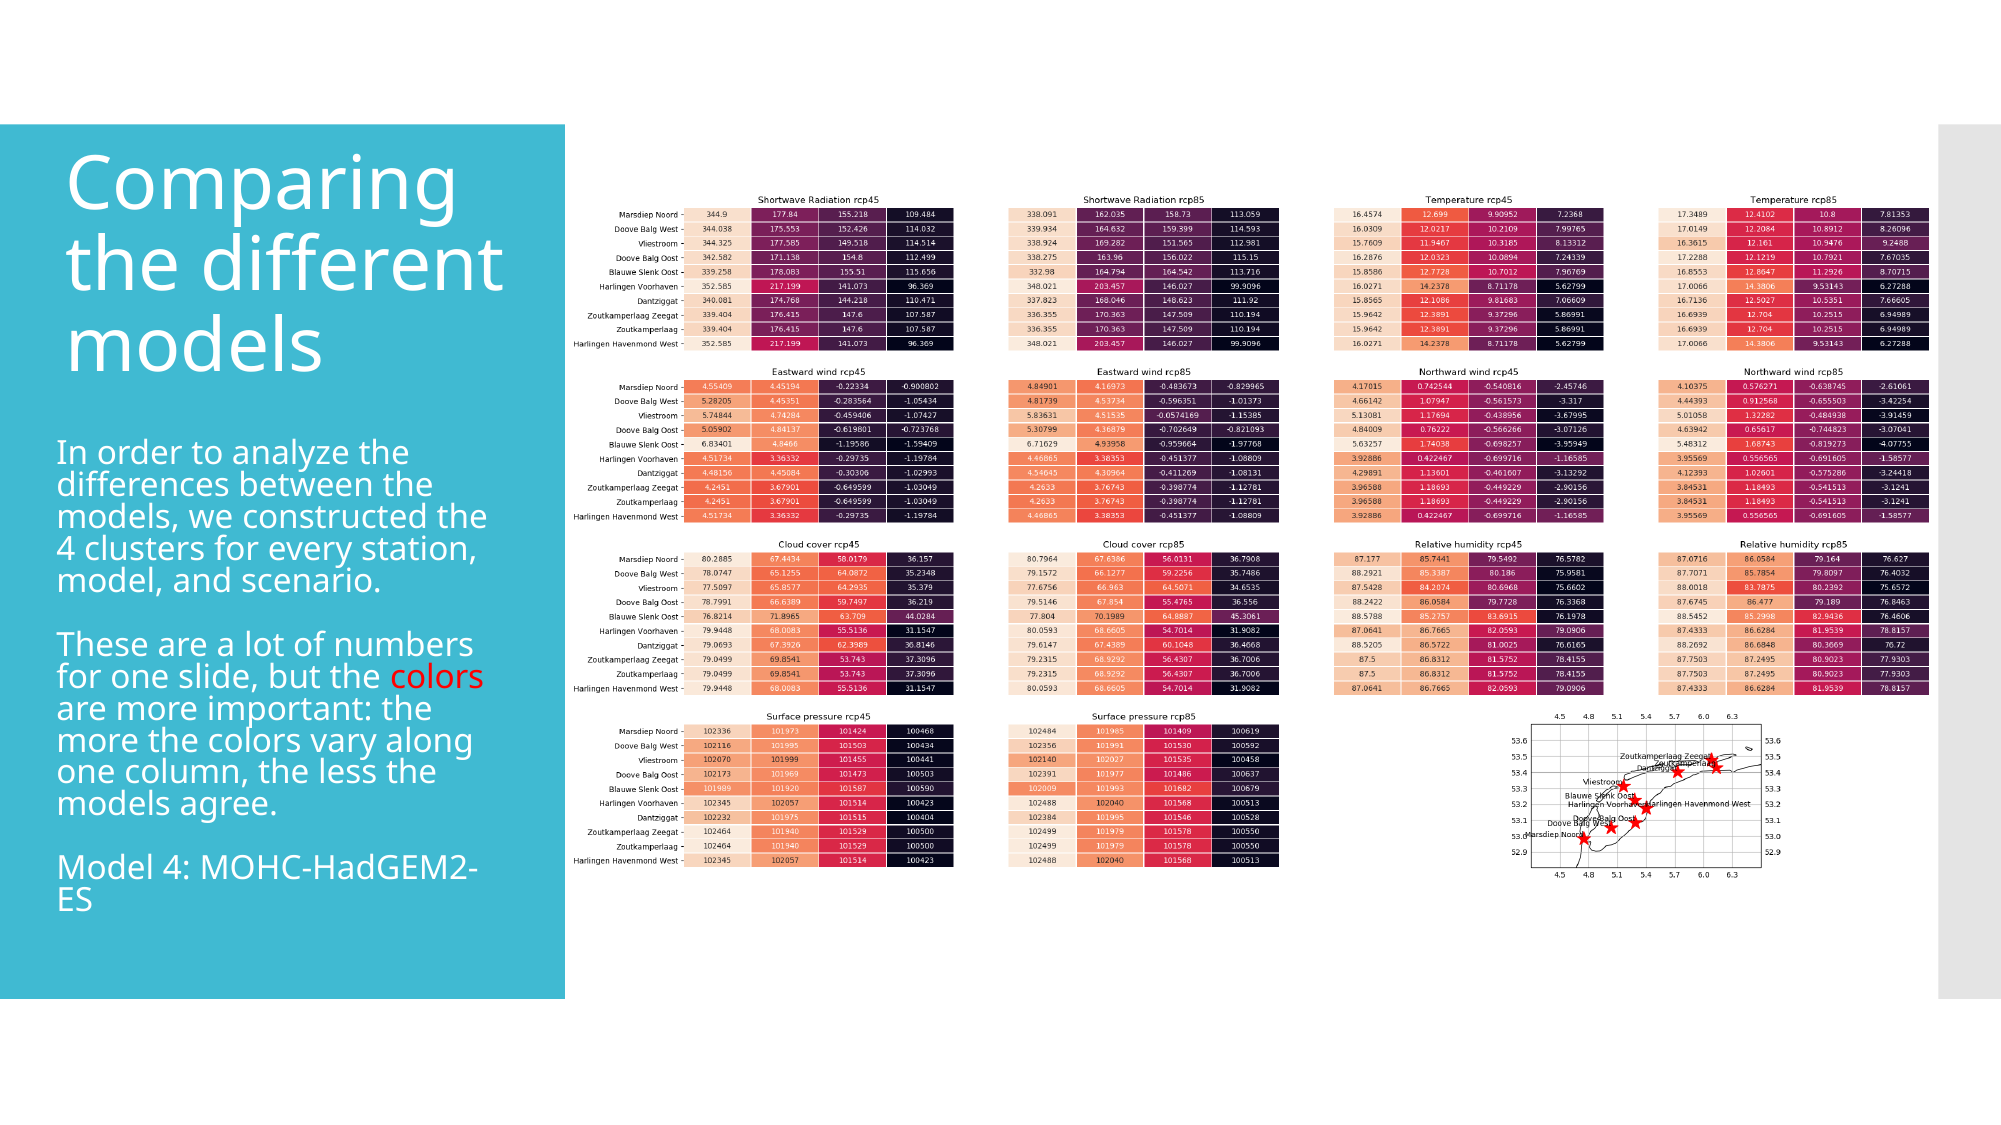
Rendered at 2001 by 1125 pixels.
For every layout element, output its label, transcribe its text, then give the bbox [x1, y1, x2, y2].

picture [568, 190, 1936, 884]
title Comparing the different models [50, 122, 534, 411]
text_box In order to analyze the differences between the models, we constructed the 4 clusters for every station, model, and scenario. These are a lot of numbers for one slide, but the colors are more important: the more the colors vary along one column, the less the models agree. Model 4: MOHC-HadGEM2-ES [41, 432, 525, 1009]
